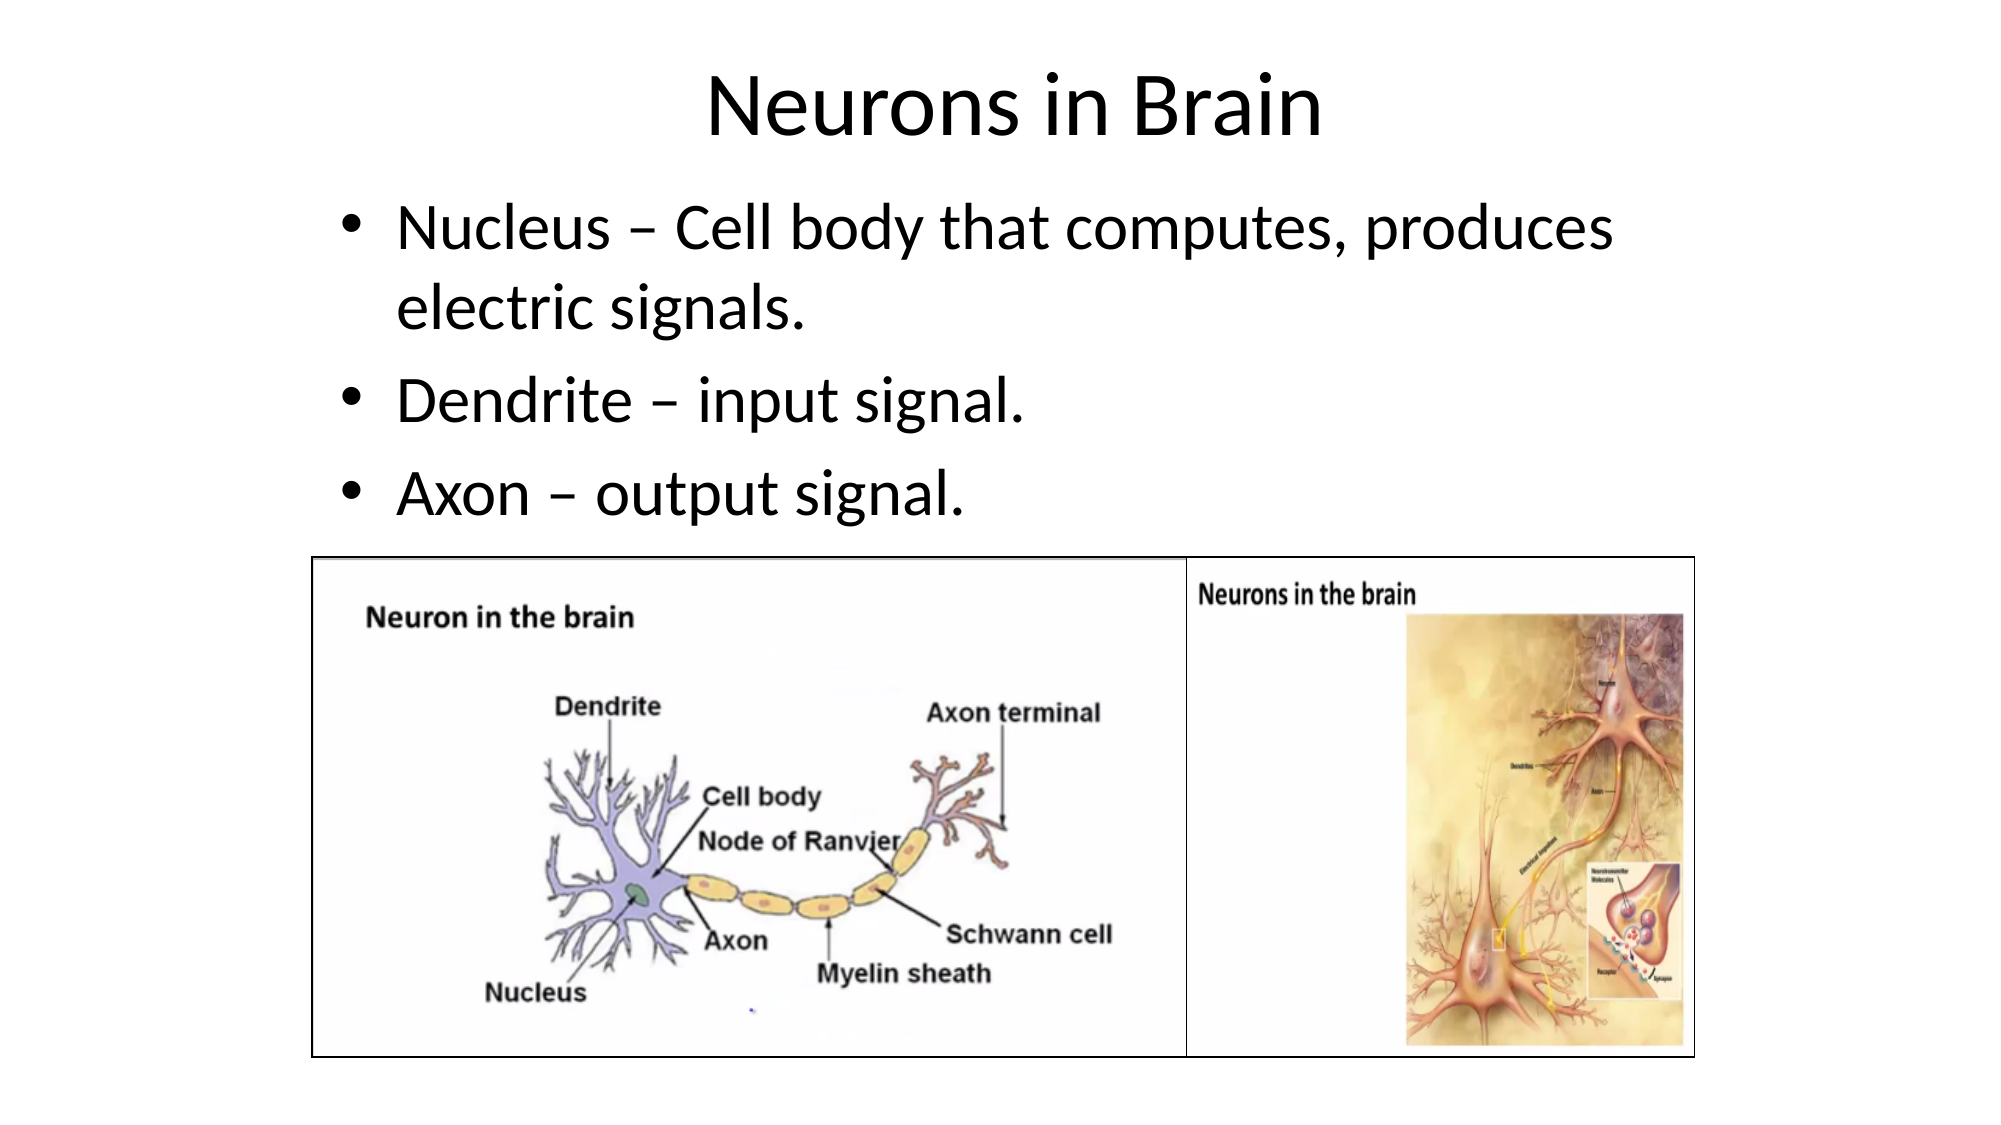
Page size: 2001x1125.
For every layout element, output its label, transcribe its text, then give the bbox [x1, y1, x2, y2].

list Nucleus – Cell body that computes, produces electric signals. Dendrite – input signal. Axon – output signal. [324, 174, 1675, 556]
title Neurons in Brain [340, 5, 1691, 193]
picture [312, 557, 1694, 1057]
